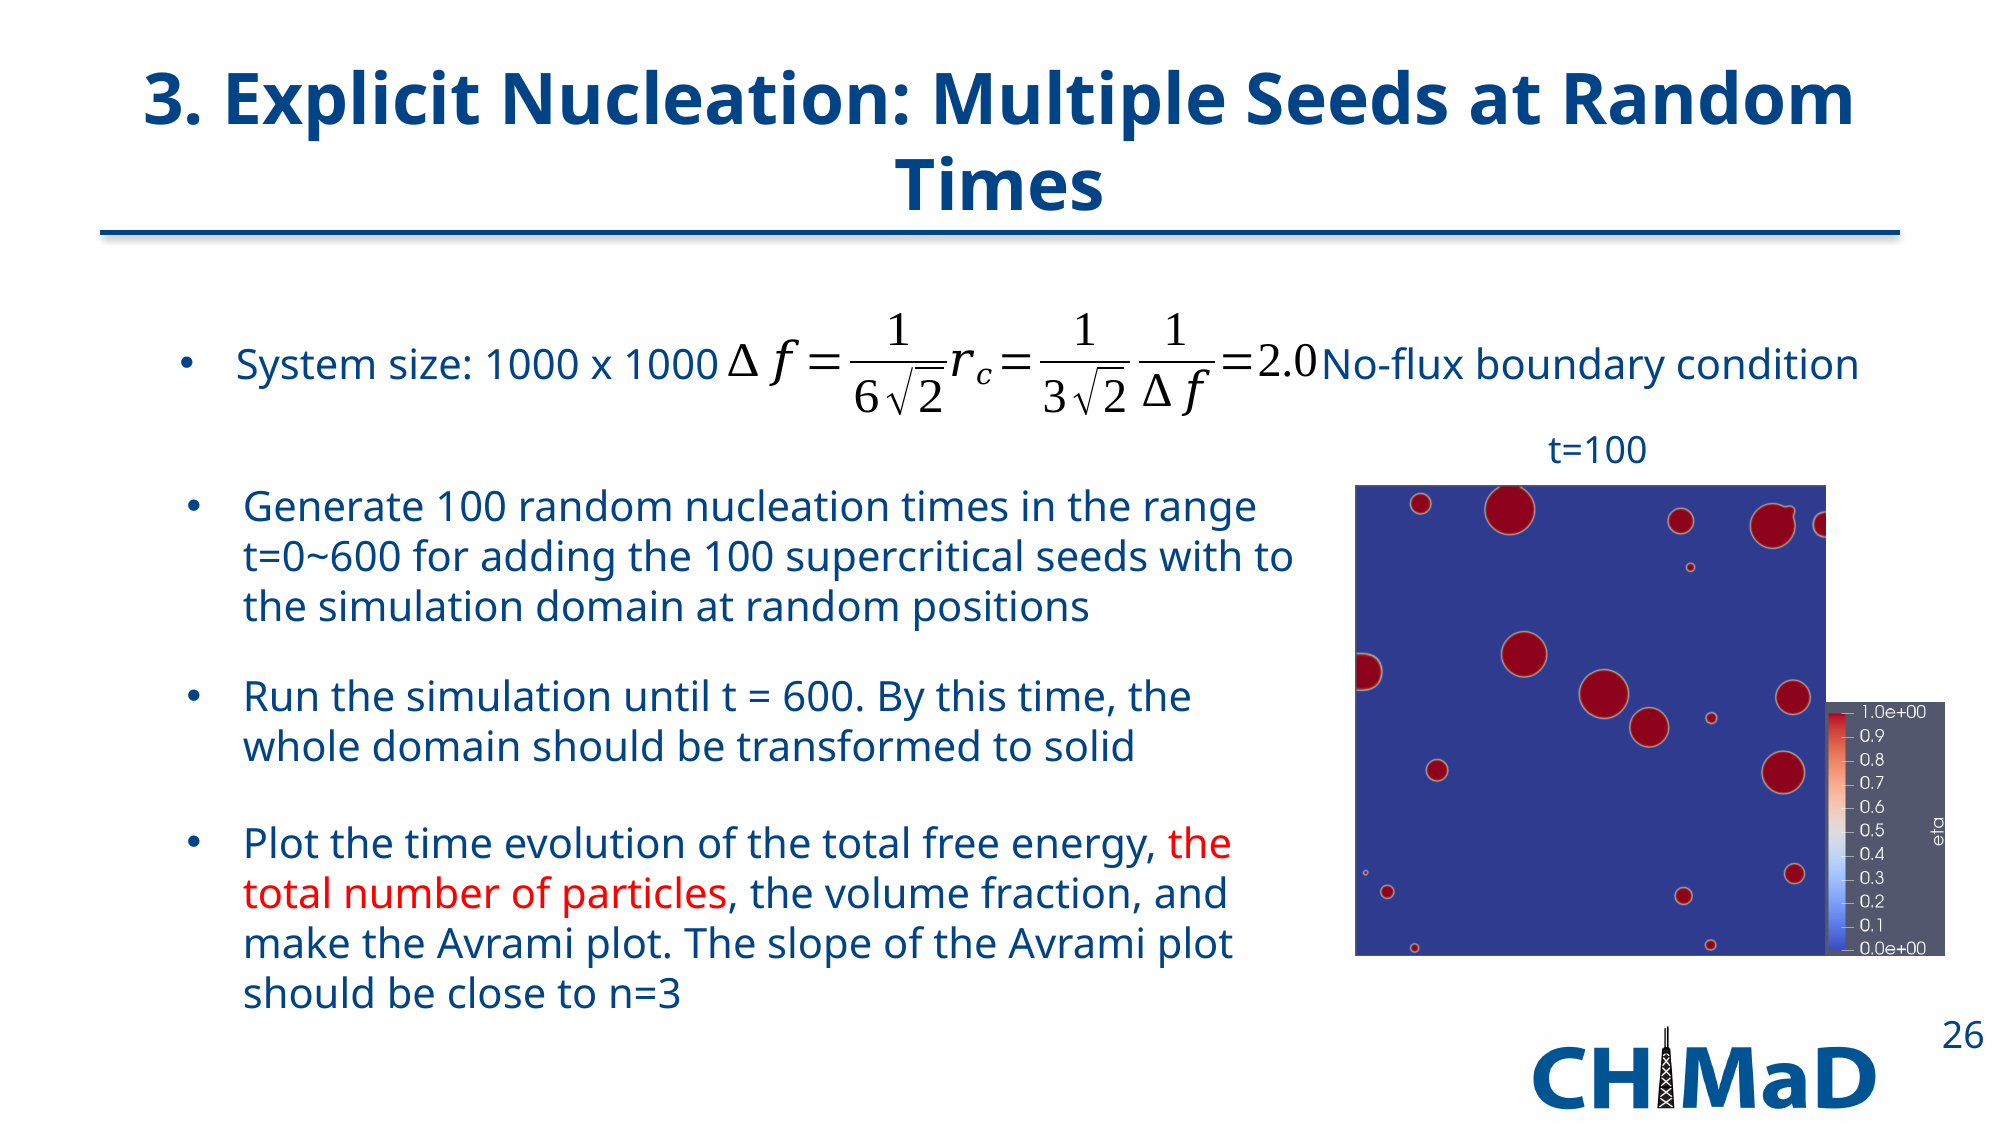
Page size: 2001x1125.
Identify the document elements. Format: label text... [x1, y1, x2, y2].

text_box System size: 1000 x 1000 [164, 329, 735, 395]
text_box Run the simulation until t = 600. By this time, the whole domain should be transformed to solid [171, 662, 1320, 778]
text_box No-flux boundary condition [1306, 329, 1876, 395]
text_box Plot the time evolution of the total free energy, the total number of particles, the volume fraction, and make the Avrami plot. The slope of the Avrami plot should be close to n=3 [171, 809, 1266, 1024]
picture [1355, 484, 1945, 957]
title 3. Explicit Nucleation: Multiple Seeds at Random Times [99, 45, 1900, 233]
text_box 26 [1927, 1003, 2000, 1064]
text_box t=100 [1533, 418, 1673, 479]
